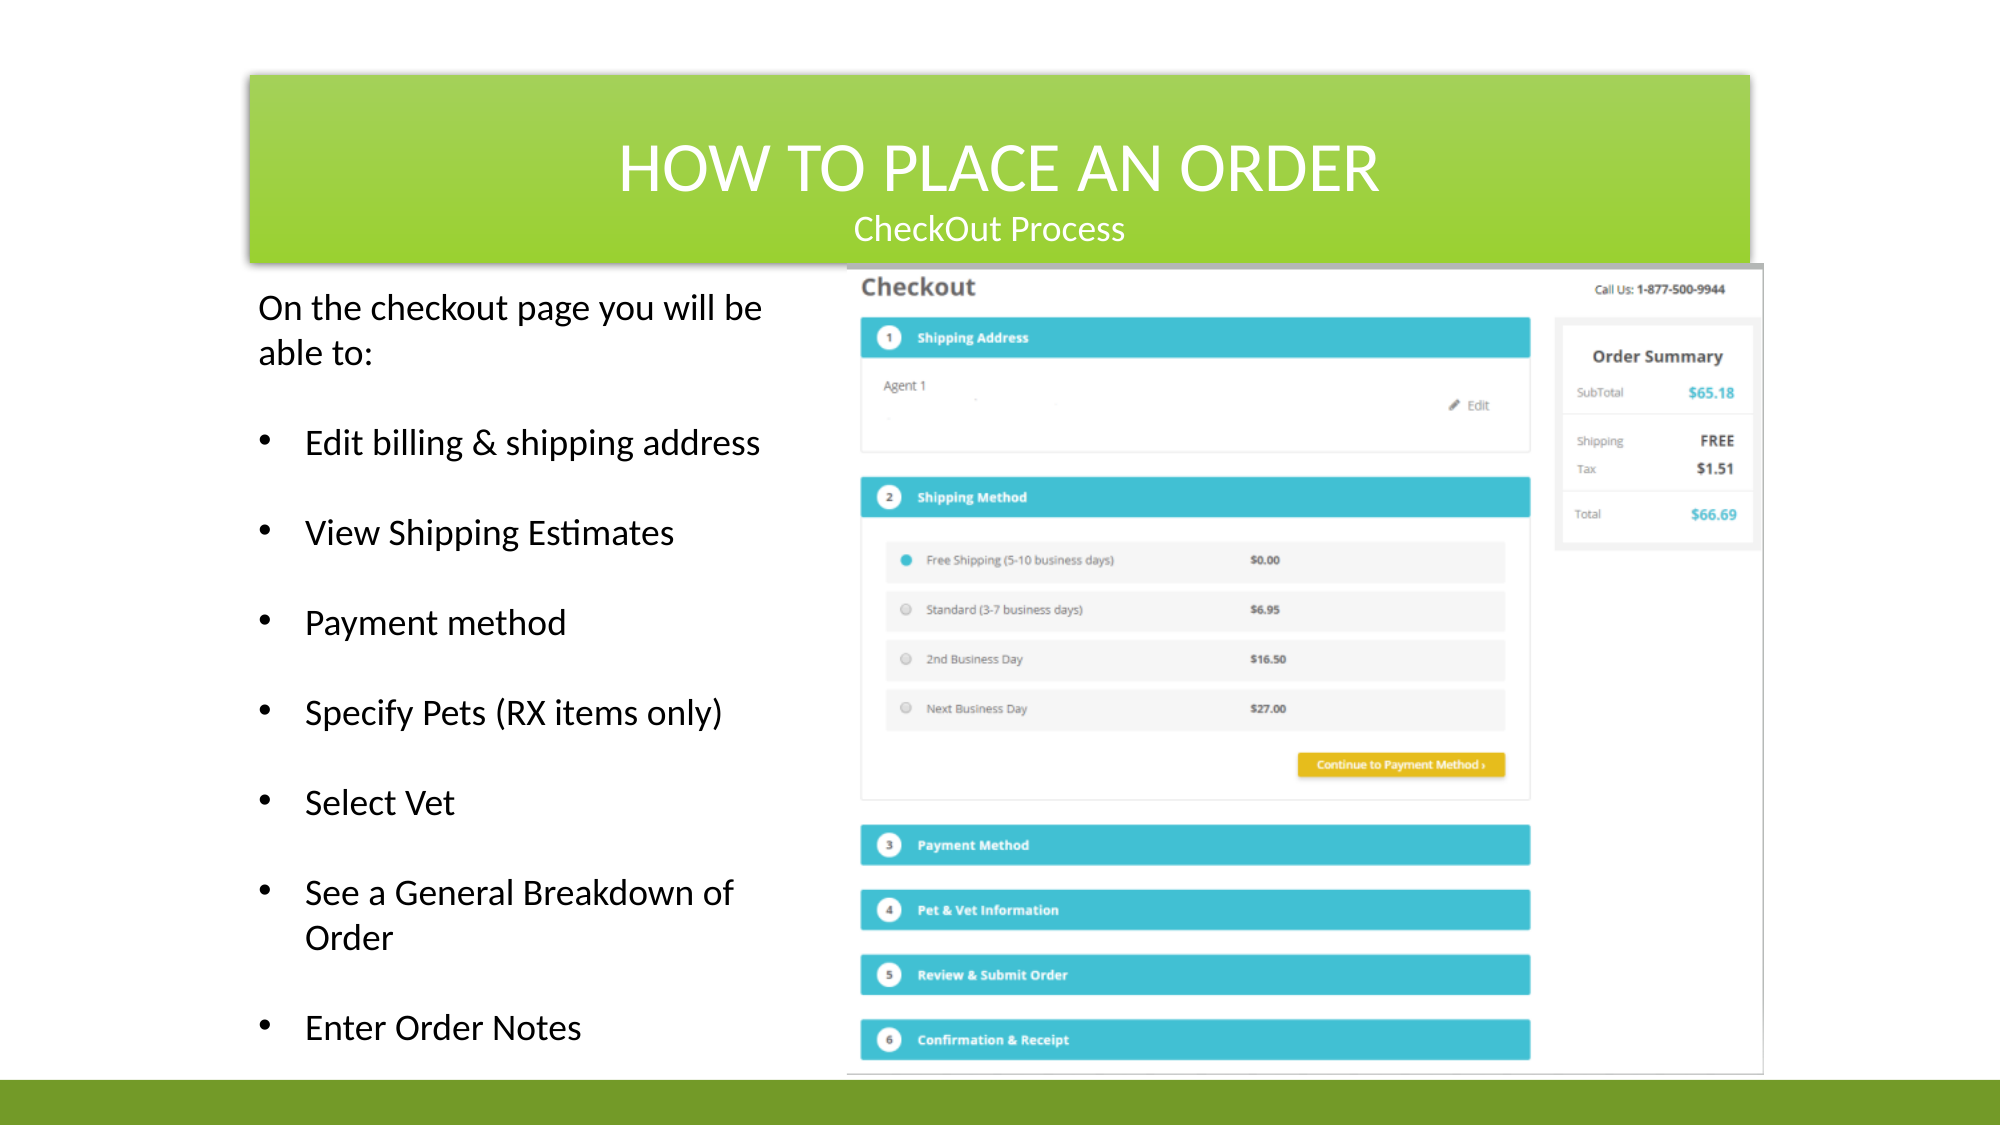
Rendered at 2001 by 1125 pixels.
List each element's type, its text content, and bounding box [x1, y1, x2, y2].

text_box CheckOut Process [838, 196, 1469, 257]
title How to place an order [249, 75, 1750, 263]
text_box On the checkout page you will be able to: Edit billing & shipping address View Shipping Estimates Payment method Specify Pets (RX items only)​ Select Vet See a General Breakdown of Order Enter Order Notes​ [243, 274, 846, 1055]
picture [846, 263, 1766, 1075]
